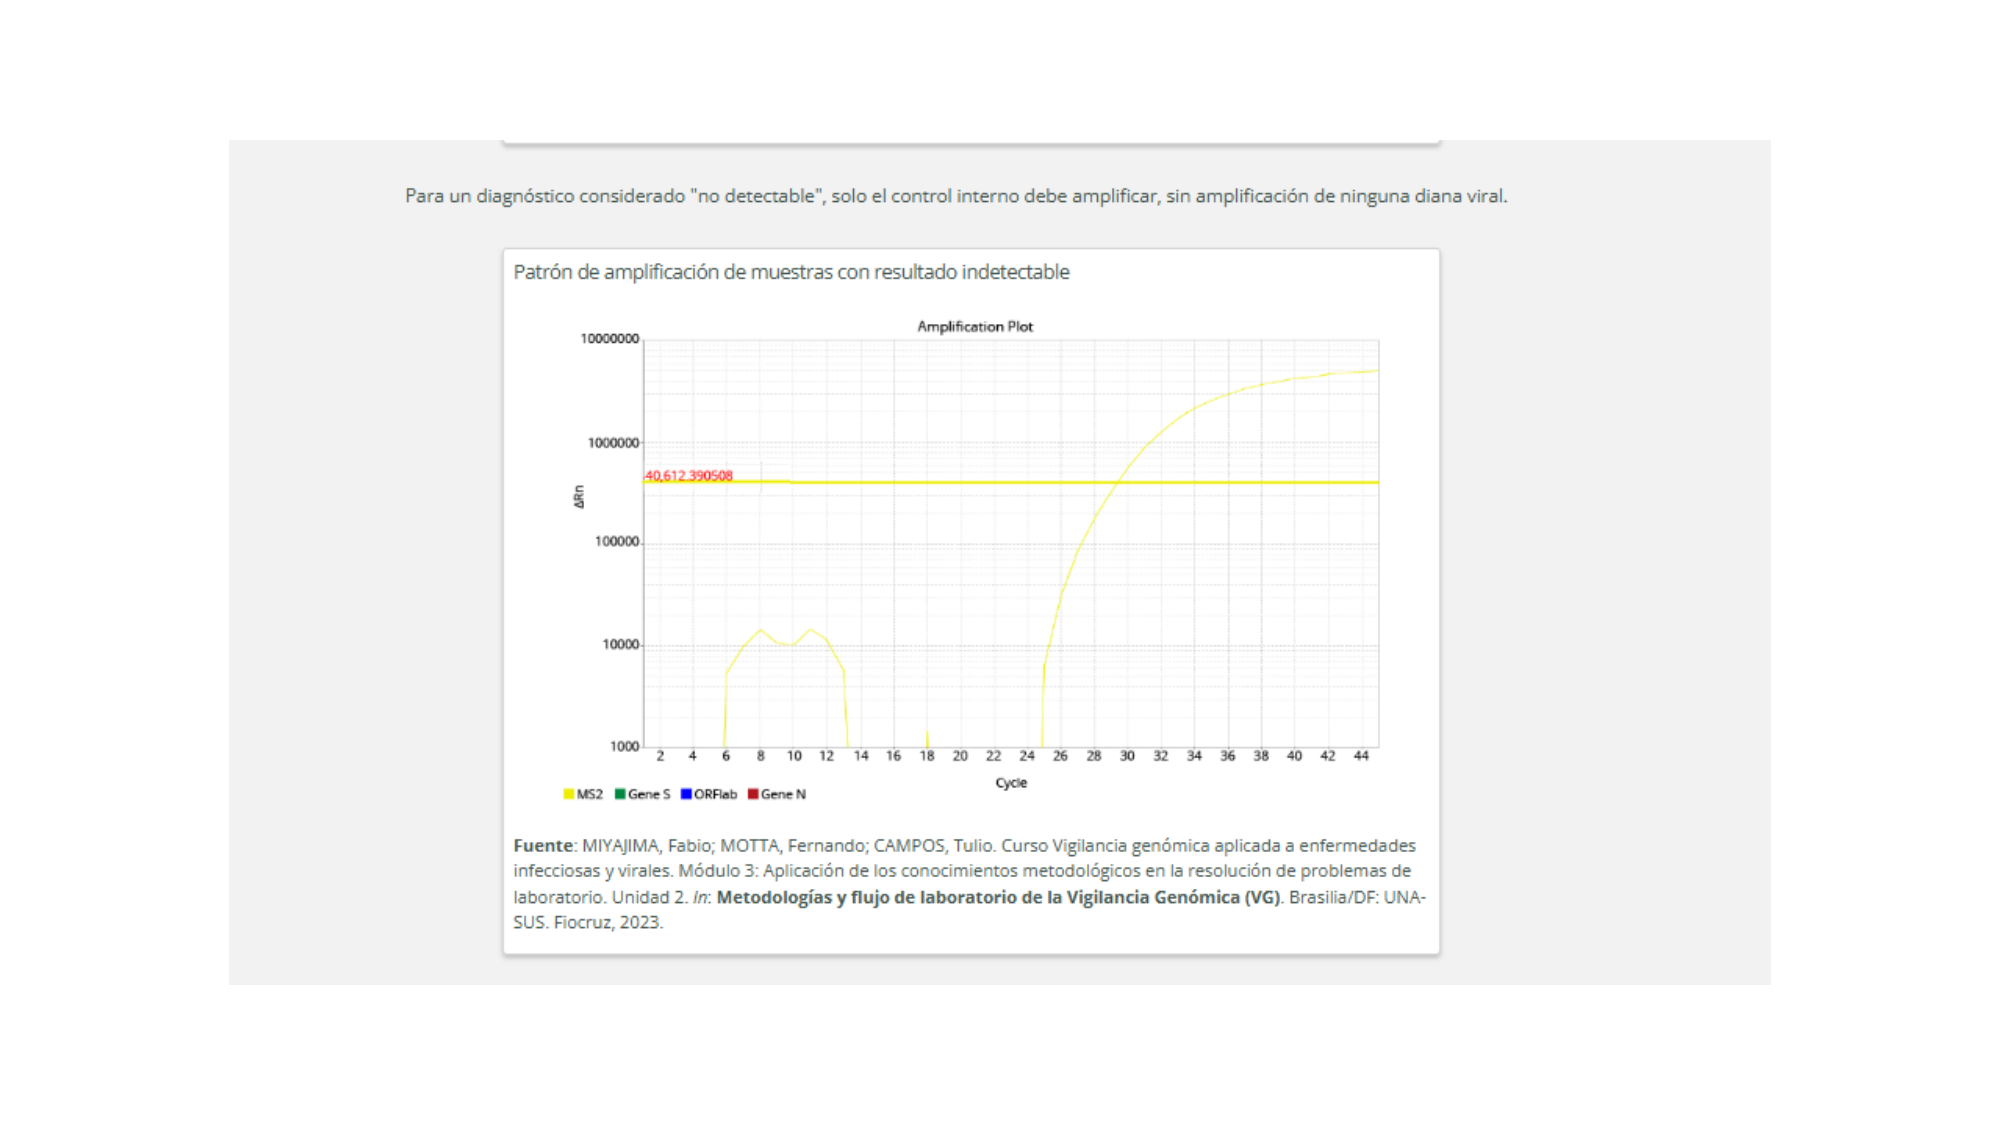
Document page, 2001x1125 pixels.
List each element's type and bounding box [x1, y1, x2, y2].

picture [229, 140, 1771, 985]
